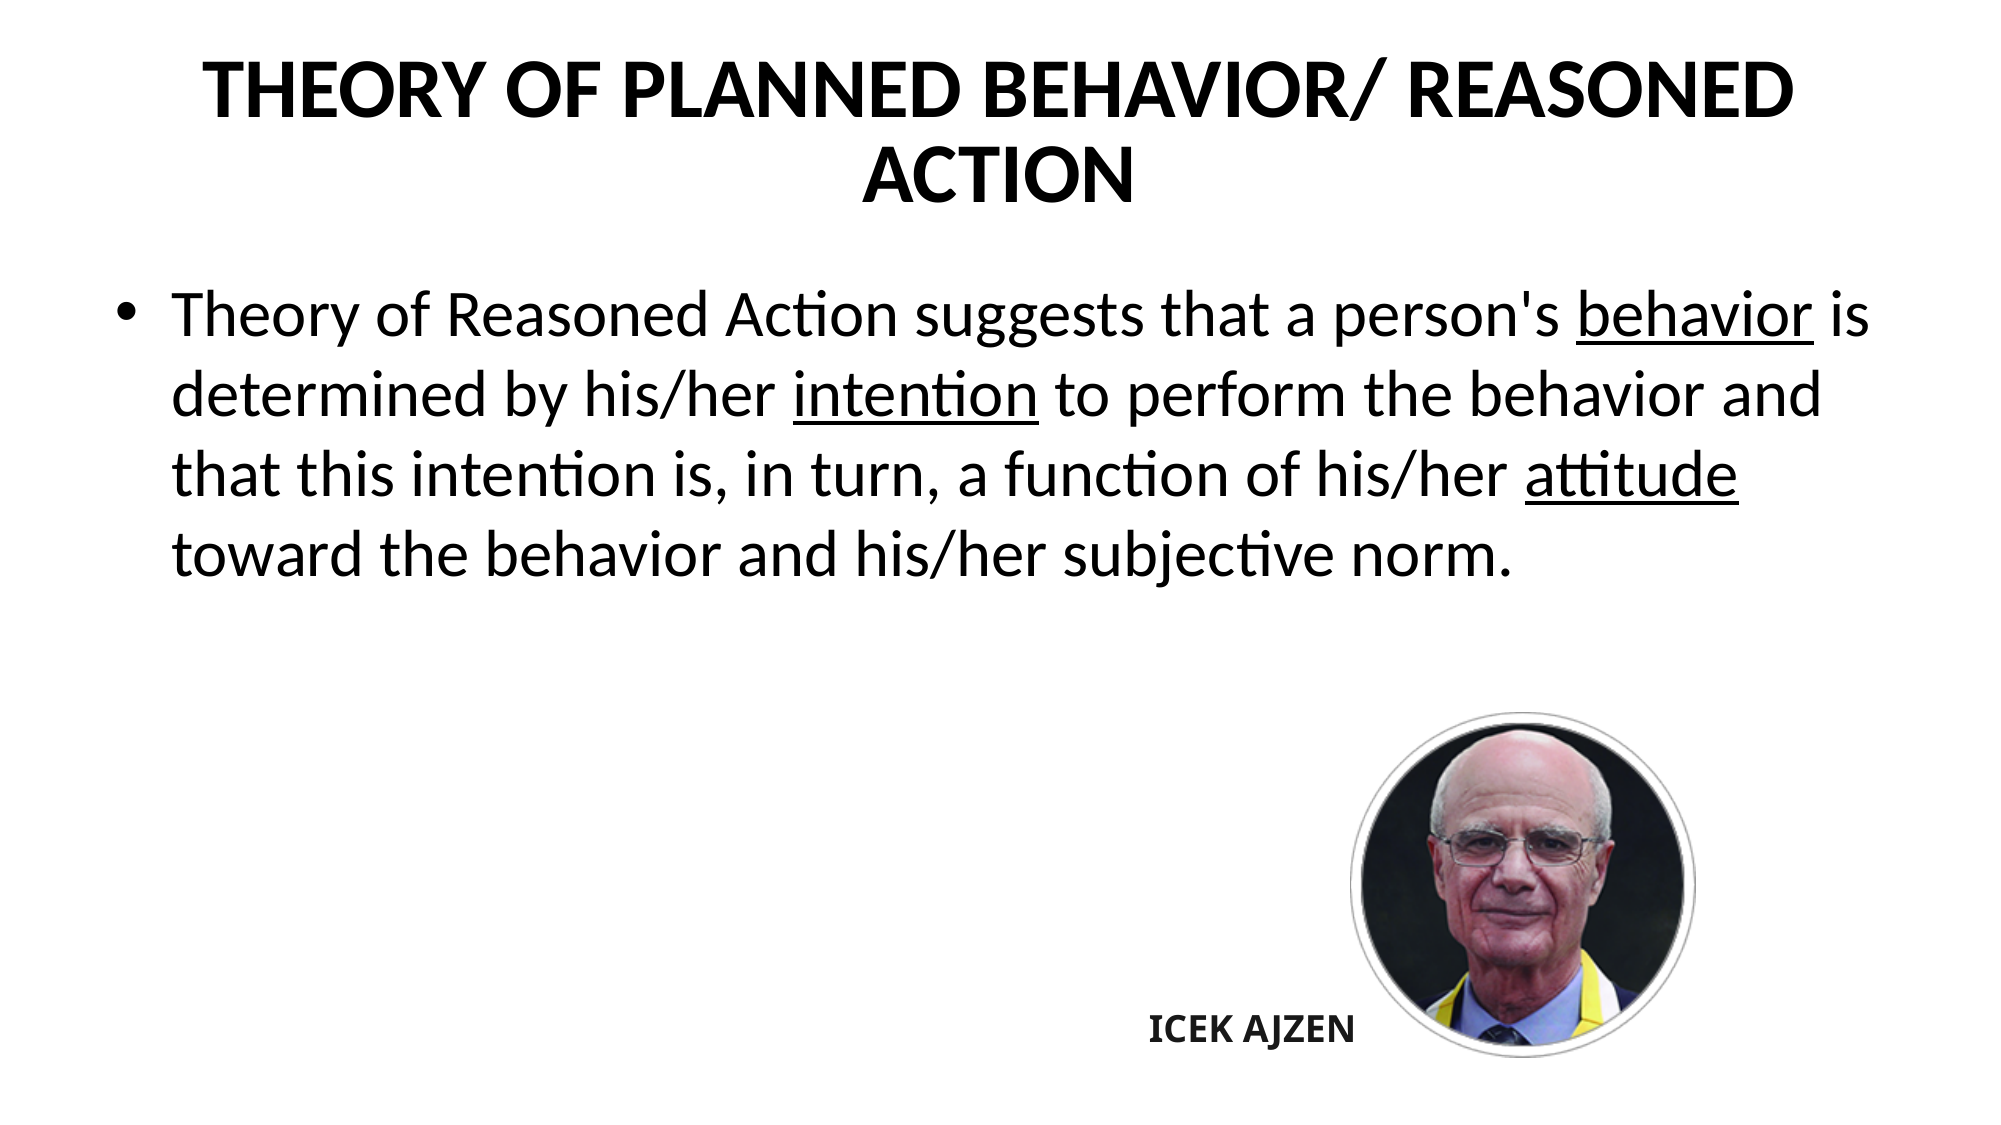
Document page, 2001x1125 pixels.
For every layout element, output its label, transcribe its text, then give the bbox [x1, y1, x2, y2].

title THEORY OF PLANNED BEHAVIOR/ REASONED ACTION [99, 45, 1900, 233]
list Theory of Reasoned Action suggests that a person's behavior is determined by his/her intention to perform the behavior and that this intention is, in turn, a function of his/her attitude toward the behavior and his/her subjective norm. [99, 262, 1900, 1005]
picture [1349, 712, 1696, 1059]
text_box ICEK AJZEN [1134, 997, 1344, 1057]
